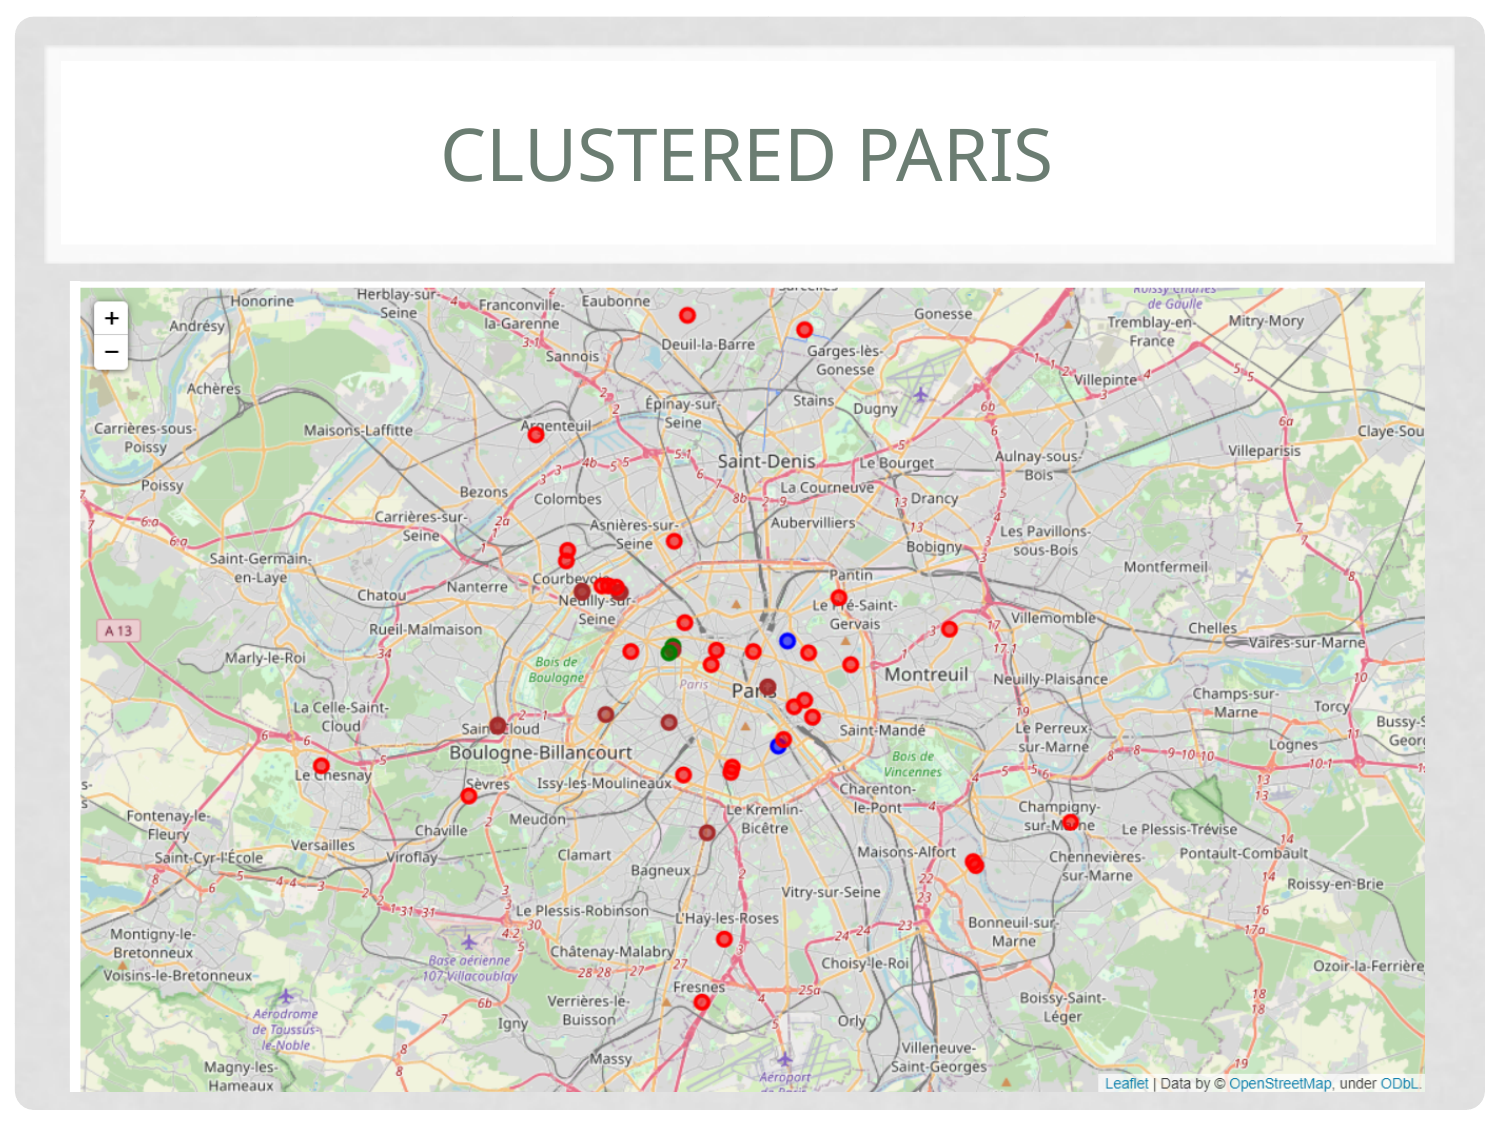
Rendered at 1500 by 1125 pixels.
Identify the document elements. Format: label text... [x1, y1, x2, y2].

title Clustered Paris [69, 66, 1425, 238]
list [69, 281, 1426, 1092]
